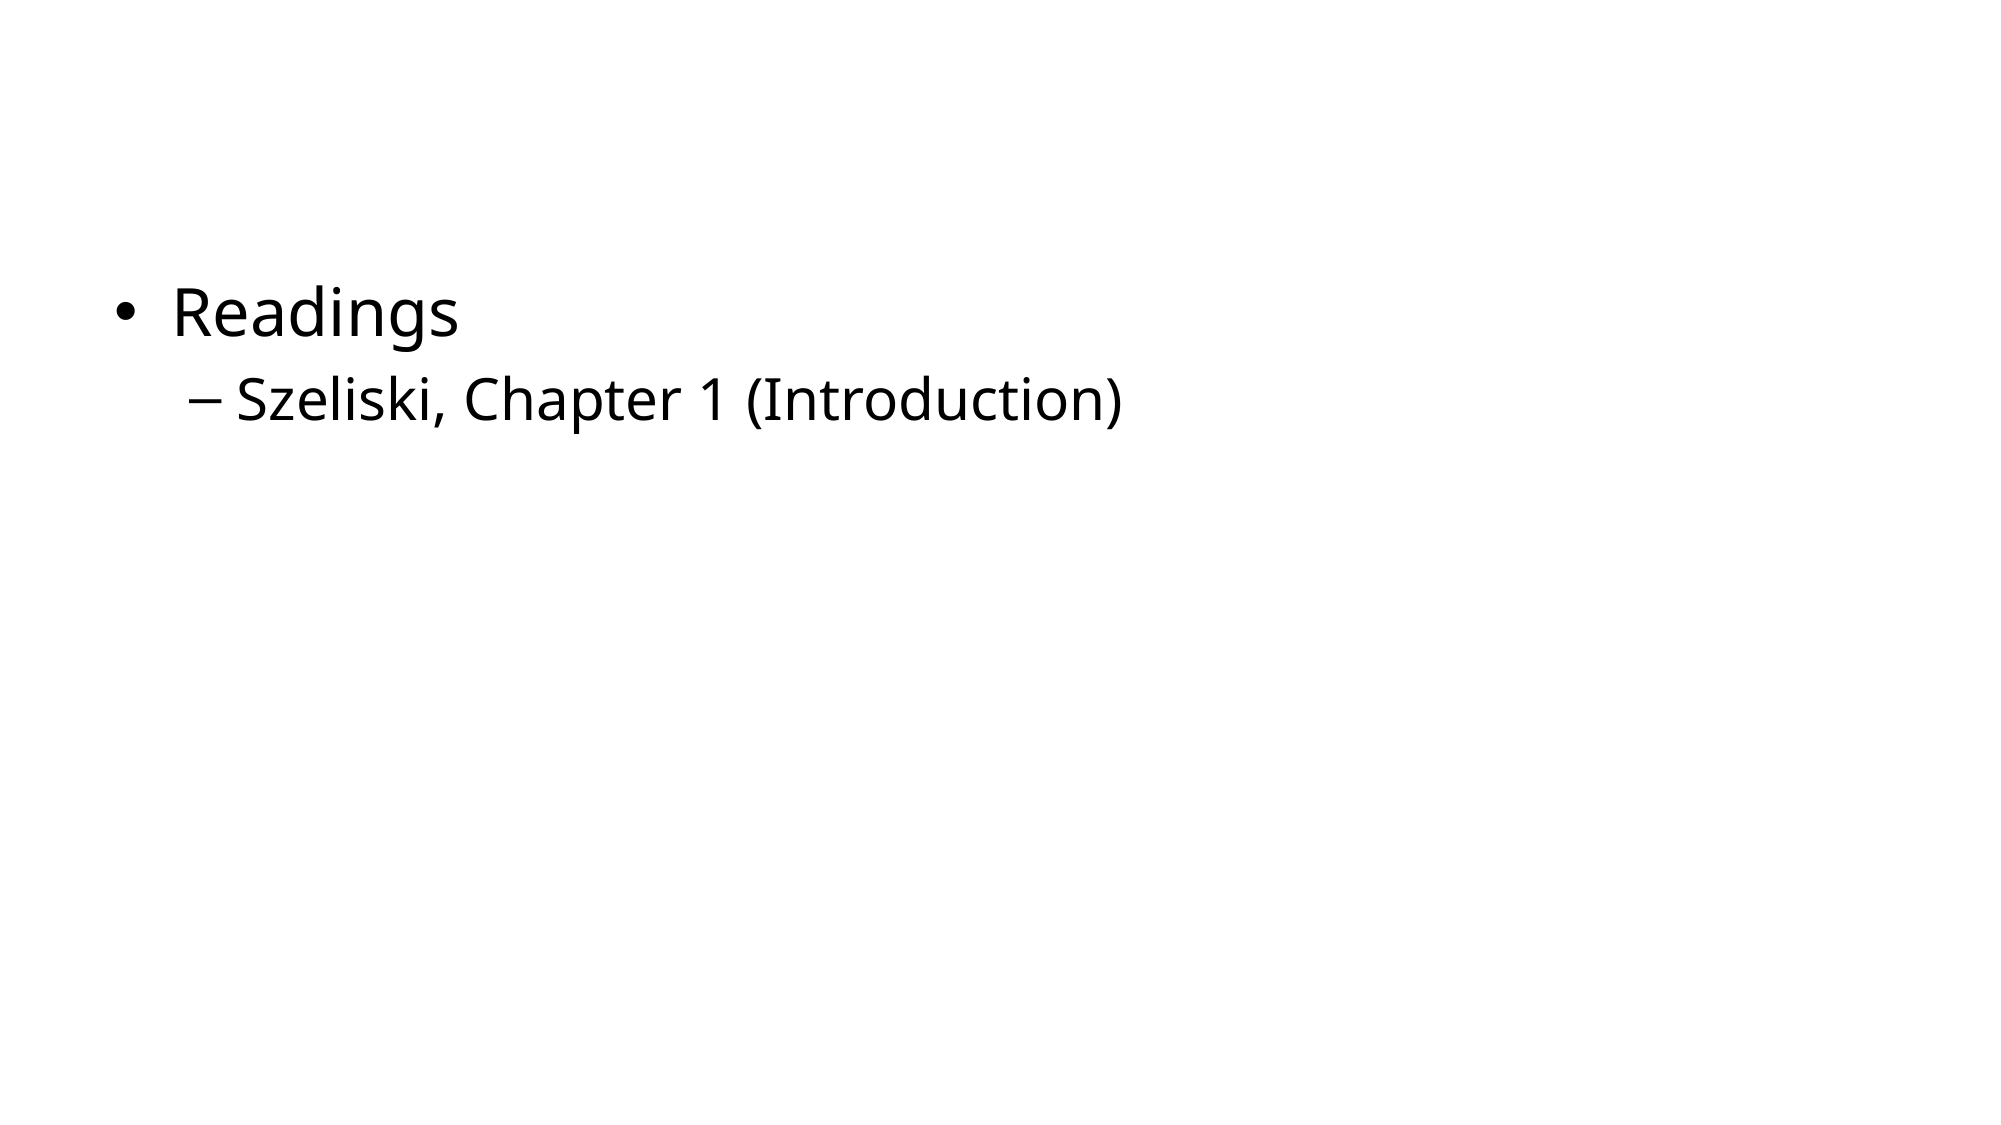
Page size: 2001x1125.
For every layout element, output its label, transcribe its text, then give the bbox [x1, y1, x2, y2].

list Readings Szeliski, Chapter 1 (Introduction) [99, 262, 1900, 1005]
